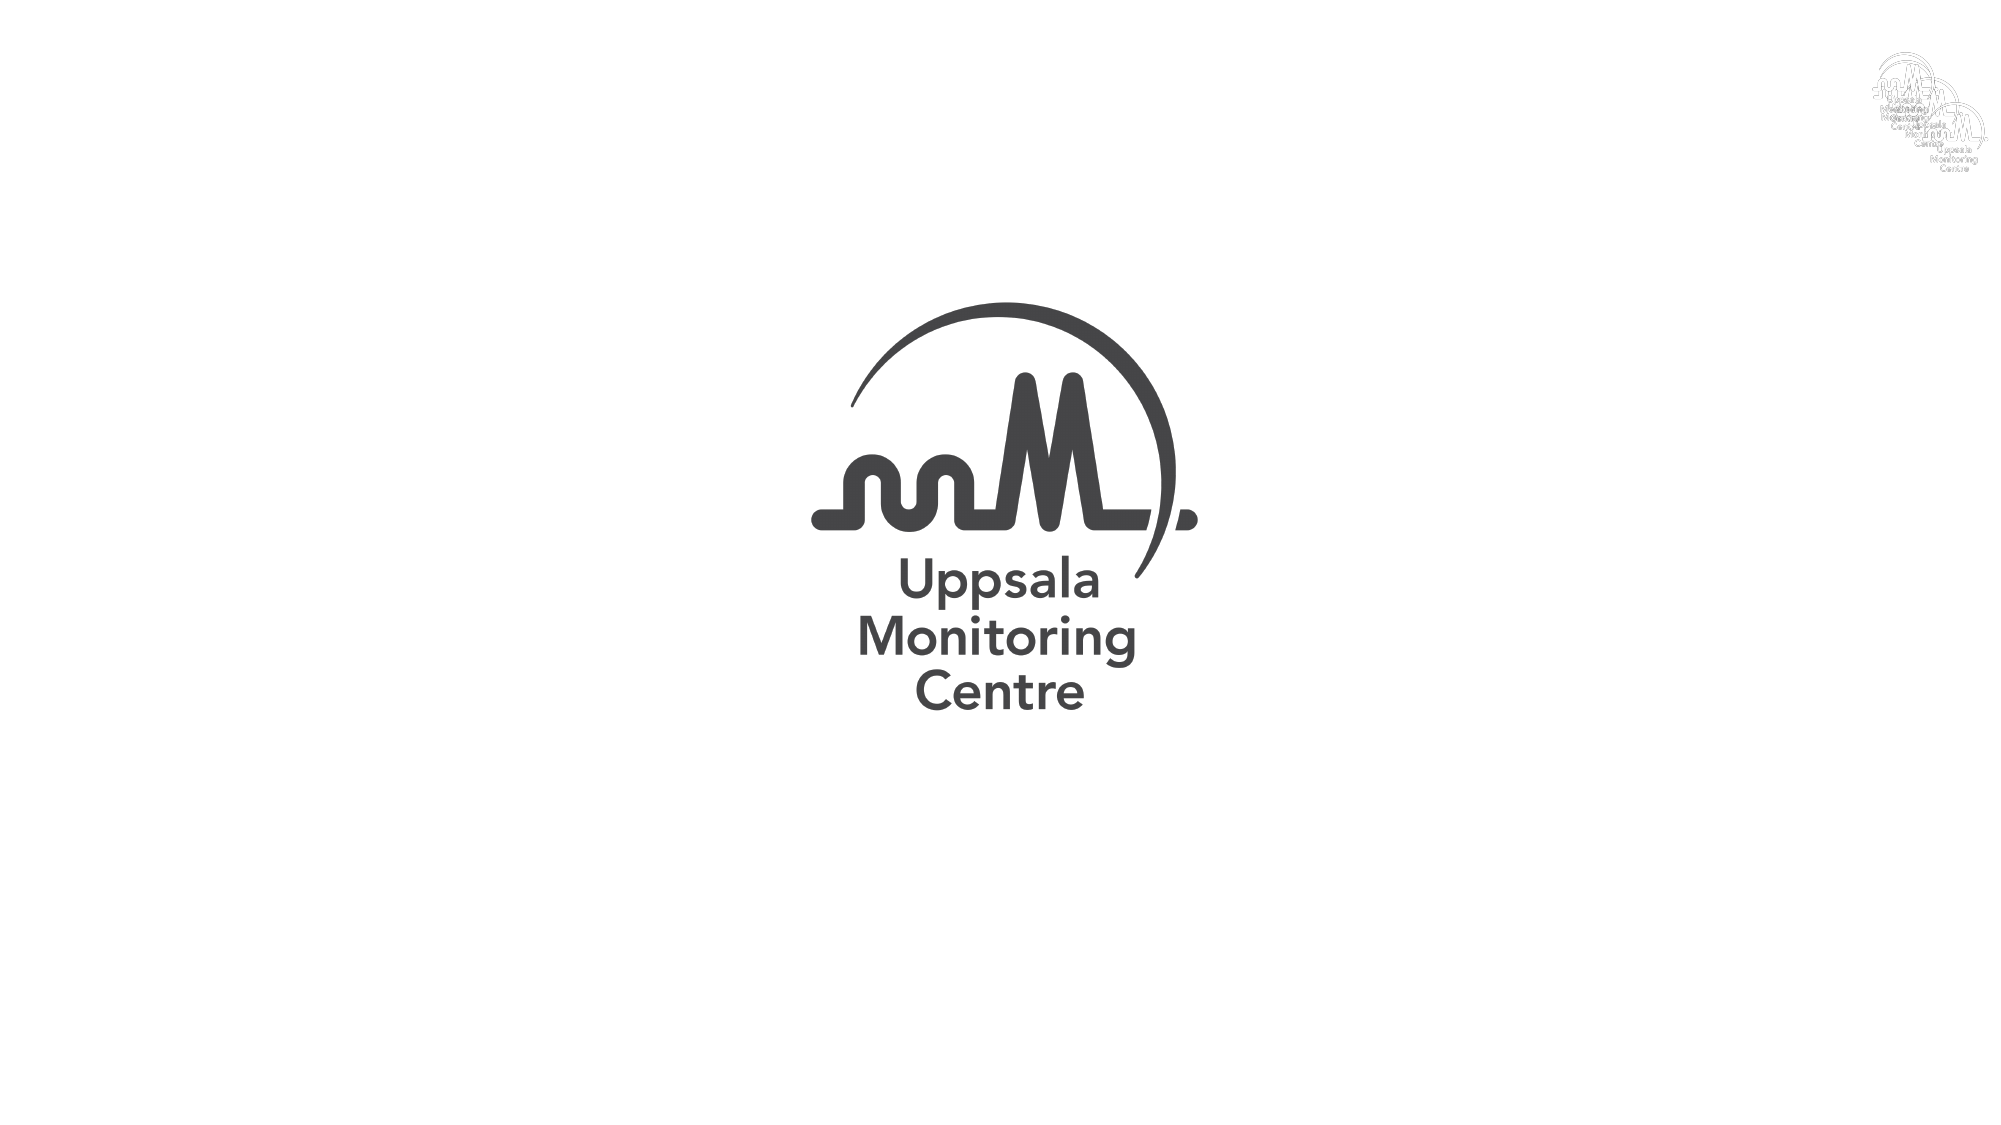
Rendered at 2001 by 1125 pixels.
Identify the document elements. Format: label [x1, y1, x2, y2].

picture [1846, 32, 2001, 199]
picture [656, 183, 1344, 871]
